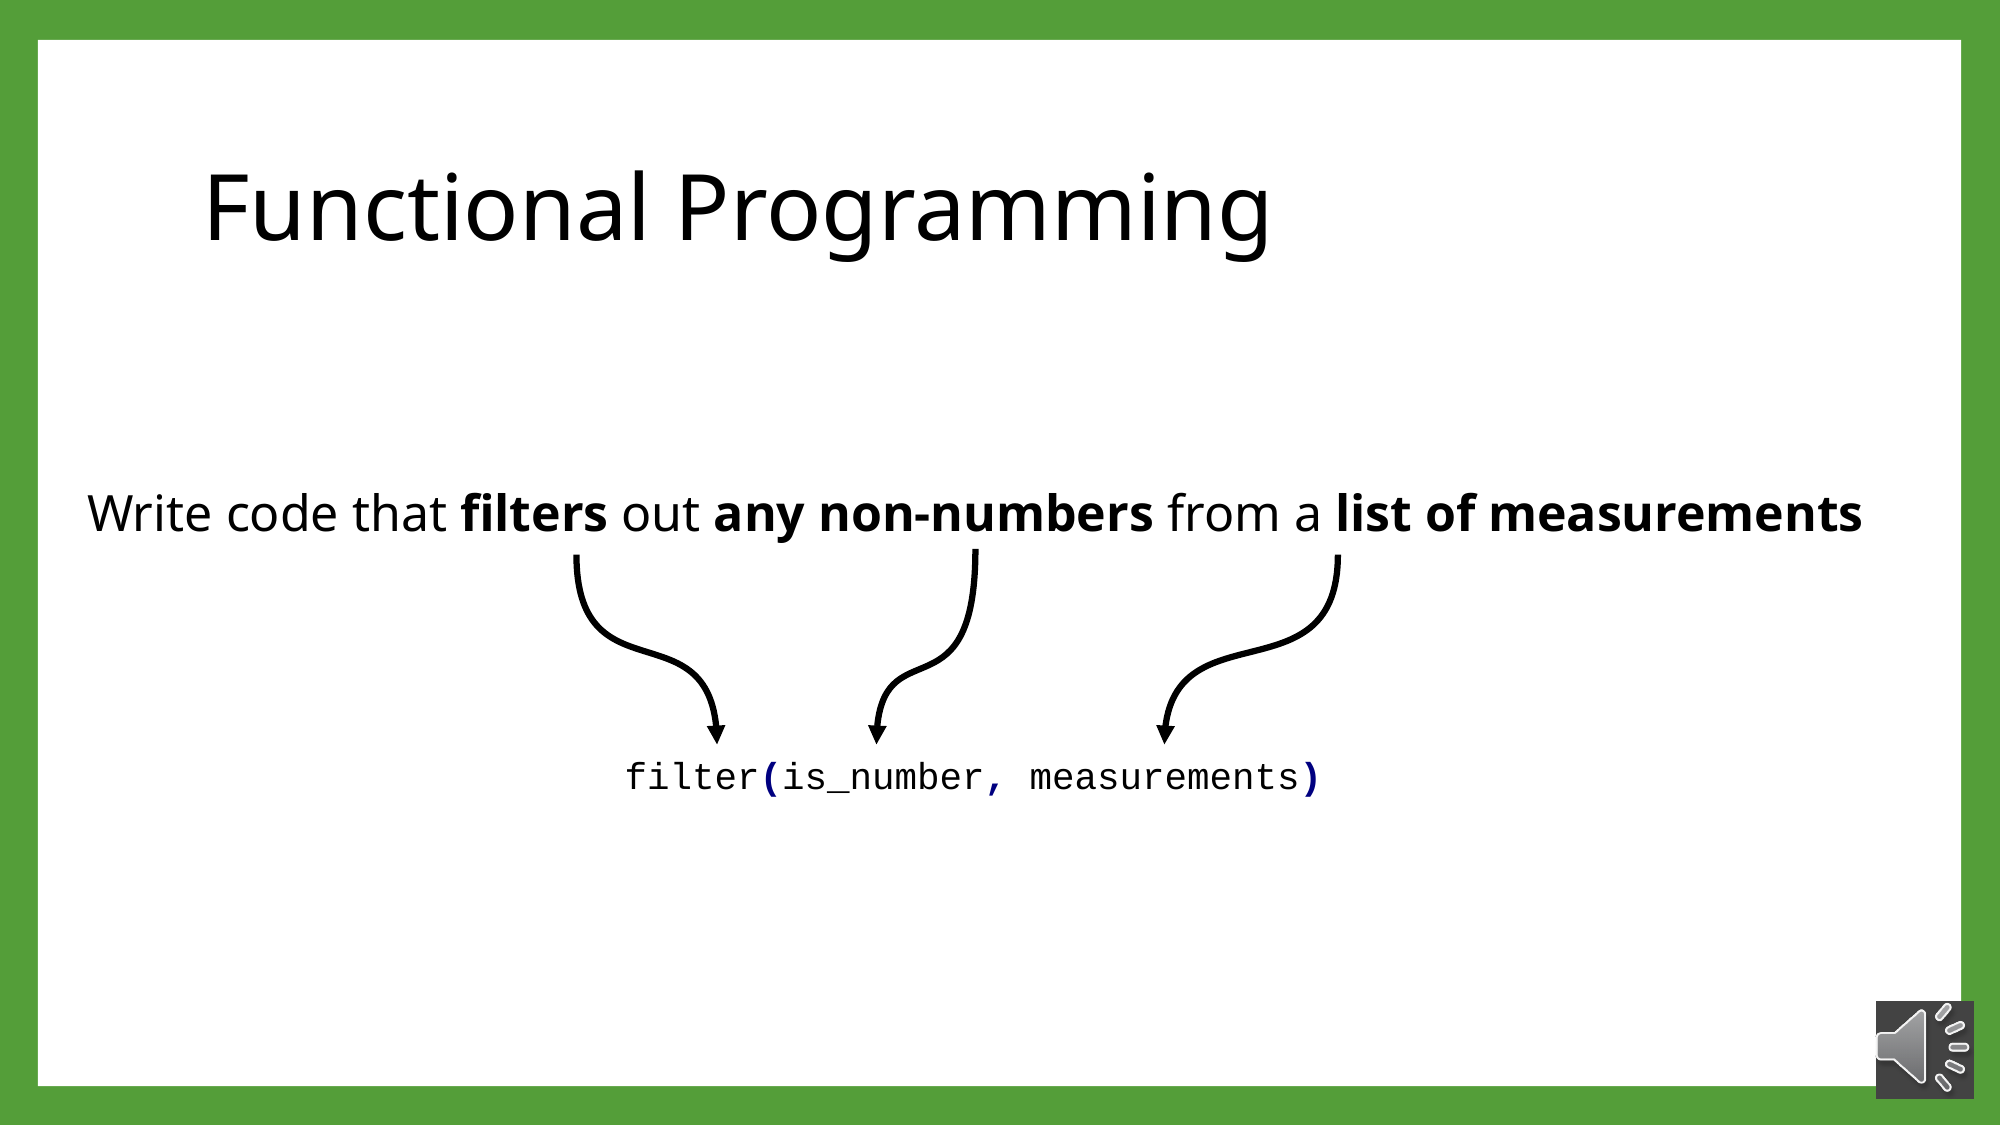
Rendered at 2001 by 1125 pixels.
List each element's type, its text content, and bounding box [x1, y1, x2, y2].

text_box filter(is_number, measurements) [609, 744, 1338, 804]
title Functional Programming [187, 99, 1808, 323]
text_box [1156, 562, 1347, 737]
picture [1874, 999, 1976, 1101]
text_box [551, 578, 742, 721]
text_box Write code that filters out any non-numbers from a list of measurements [72, 474, 1879, 549]
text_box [828, 597, 1024, 697]
